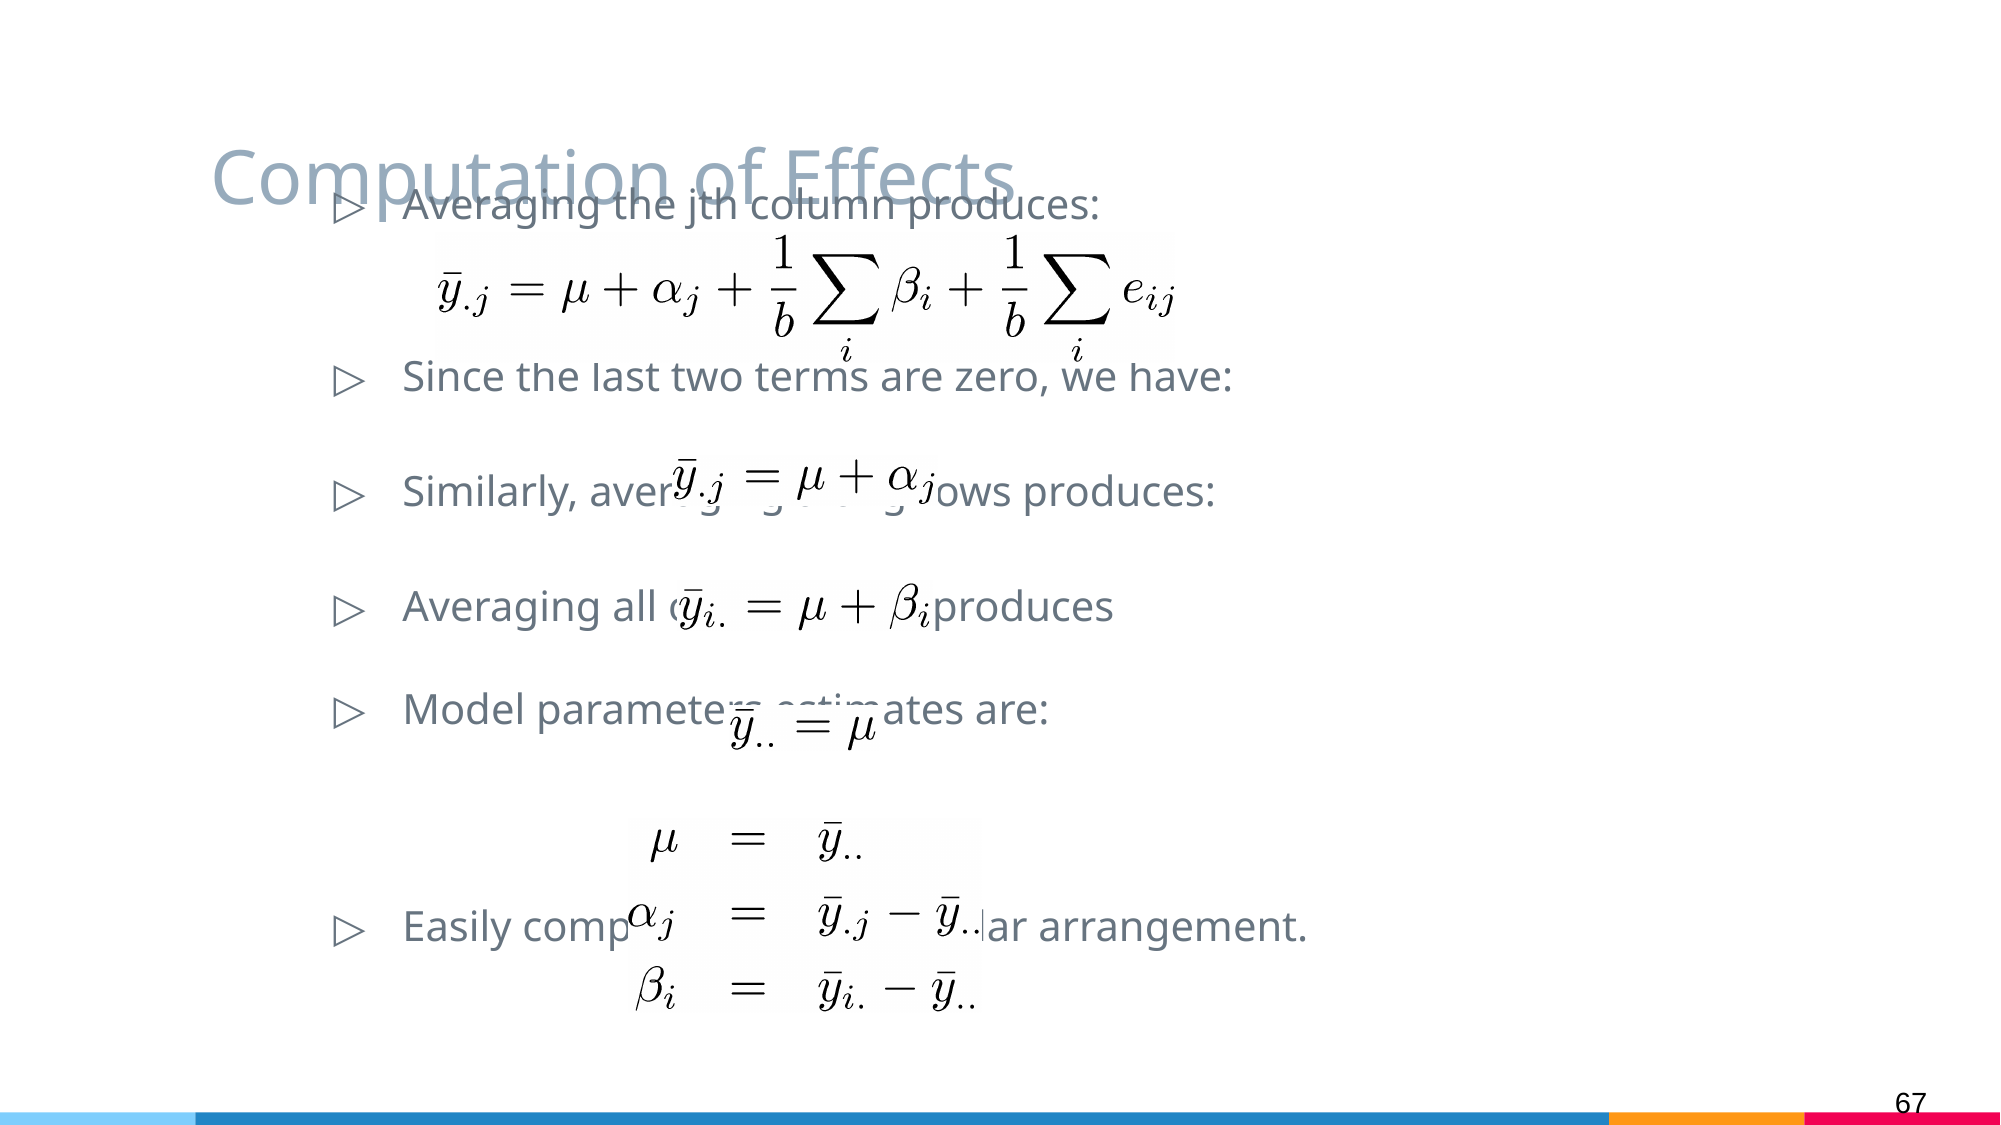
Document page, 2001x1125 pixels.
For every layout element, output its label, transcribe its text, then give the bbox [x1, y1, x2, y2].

picture [672, 455, 938, 506]
title Computation of Effects [195, 47, 1802, 236]
picture [677, 580, 933, 631]
picture [434, 232, 1176, 363]
picture [729, 705, 881, 751]
list Averaging the jth column produces: Since the last two terms are zero, we have: Similarly, averaging along rows produces: Averaging all observations produces Model parameters estimates are: Easily computed using a tabular arrangement. [312, 168, 1675, 958]
picture [627, 817, 983, 1013]
